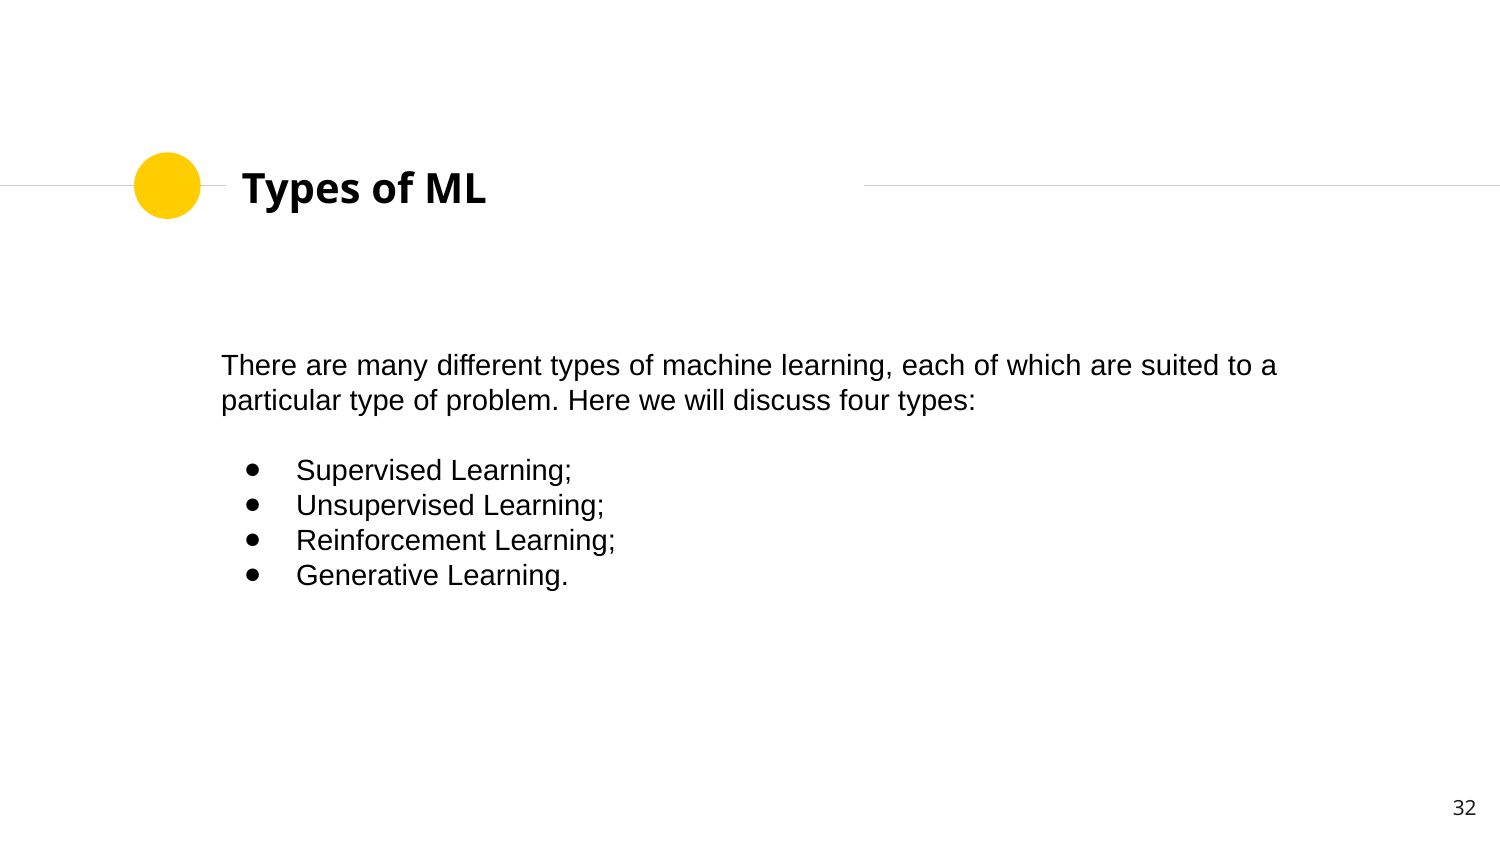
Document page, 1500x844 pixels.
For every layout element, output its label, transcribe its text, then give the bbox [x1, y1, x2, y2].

text_box There are many different types of machine learning, each of which are suited to a particular type of problem. Here we will discuss four types: Supervised Learning; Unsupervised Learning; Reinforcement Learning; Generative Learning. [205, 331, 1294, 697]
slide_number ‹#› [1401, 779, 1492, 844]
title Types of ML [226, 151, 863, 223]
